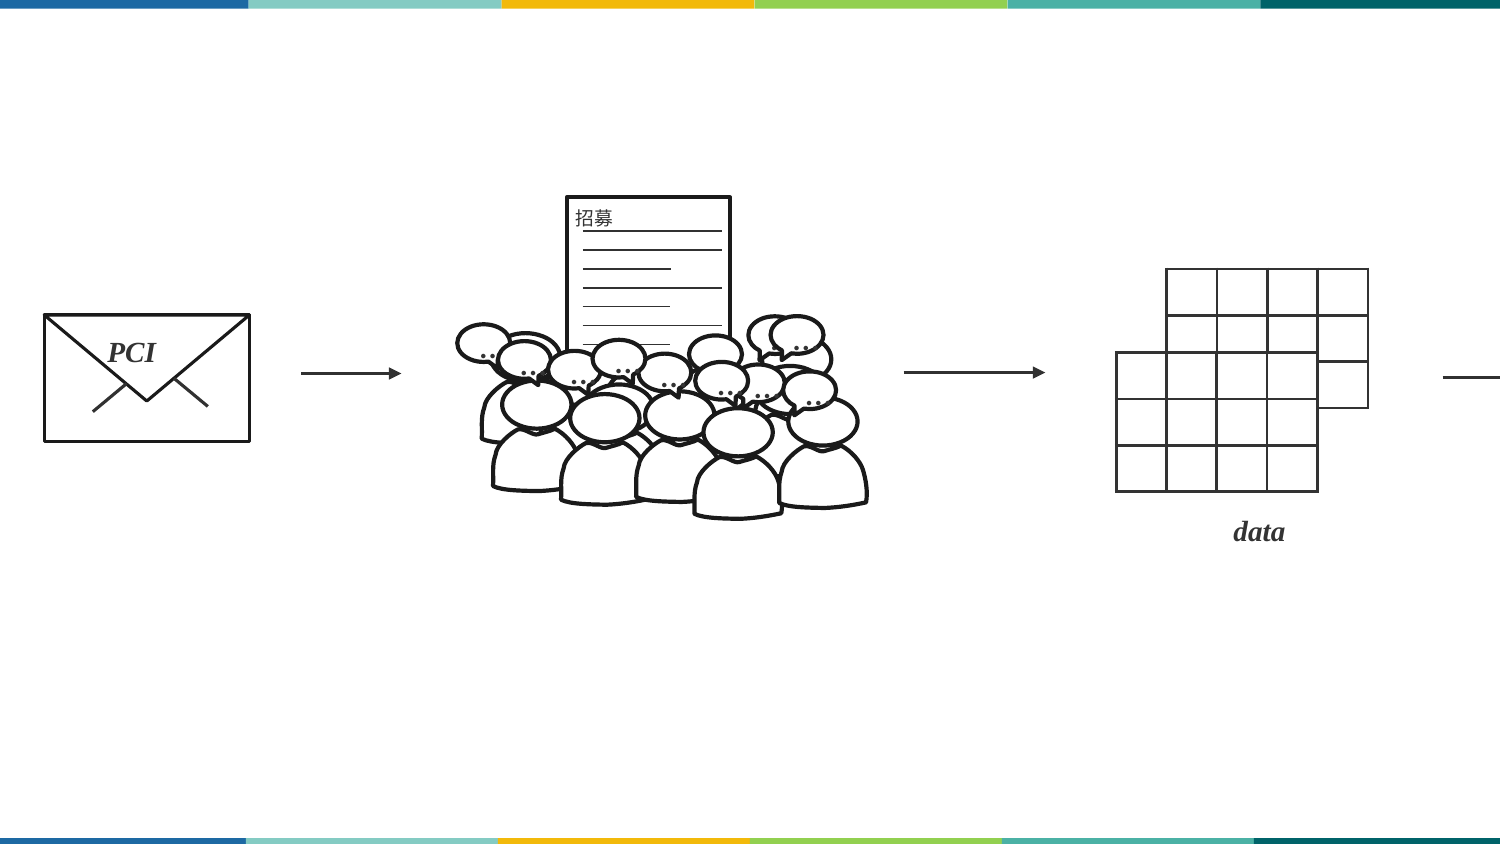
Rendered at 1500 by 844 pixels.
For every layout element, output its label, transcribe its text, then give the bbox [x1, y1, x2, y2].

table_header [1269, 270, 1316, 314]
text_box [43, 314, 250, 442]
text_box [0, 837, 1500, 844]
table_cell [1168, 400, 1215, 444]
text_box data [1218, 505, 1301, 556]
table_header [1218, 270, 1266, 314]
table_cell [1118, 400, 1165, 444]
table_cell [1218, 447, 1266, 490]
table_cell [1269, 317, 1316, 351]
table_cell [1268, 400, 1316, 444]
table_header [1319, 270, 1367, 314]
table_cell [1319, 363, 1367, 407]
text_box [0, 0, 1500, 10]
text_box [456, 197, 868, 519]
table_cell [1218, 317, 1266, 351]
table_cell [1268, 447, 1316, 490]
table_header ... [1118, 354, 1165, 398]
table_cell [1319, 317, 1367, 360]
table_cell [1118, 447, 1165, 490]
table_header [1168, 354, 1215, 398]
table_cell [1168, 447, 1215, 490]
table_header [1218, 354, 1266, 398]
table_header [1268, 354, 1316, 398]
table_cell [1218, 400, 1266, 444]
table_header [1168, 270, 1216, 314]
table_cell [1168, 317, 1216, 351]
